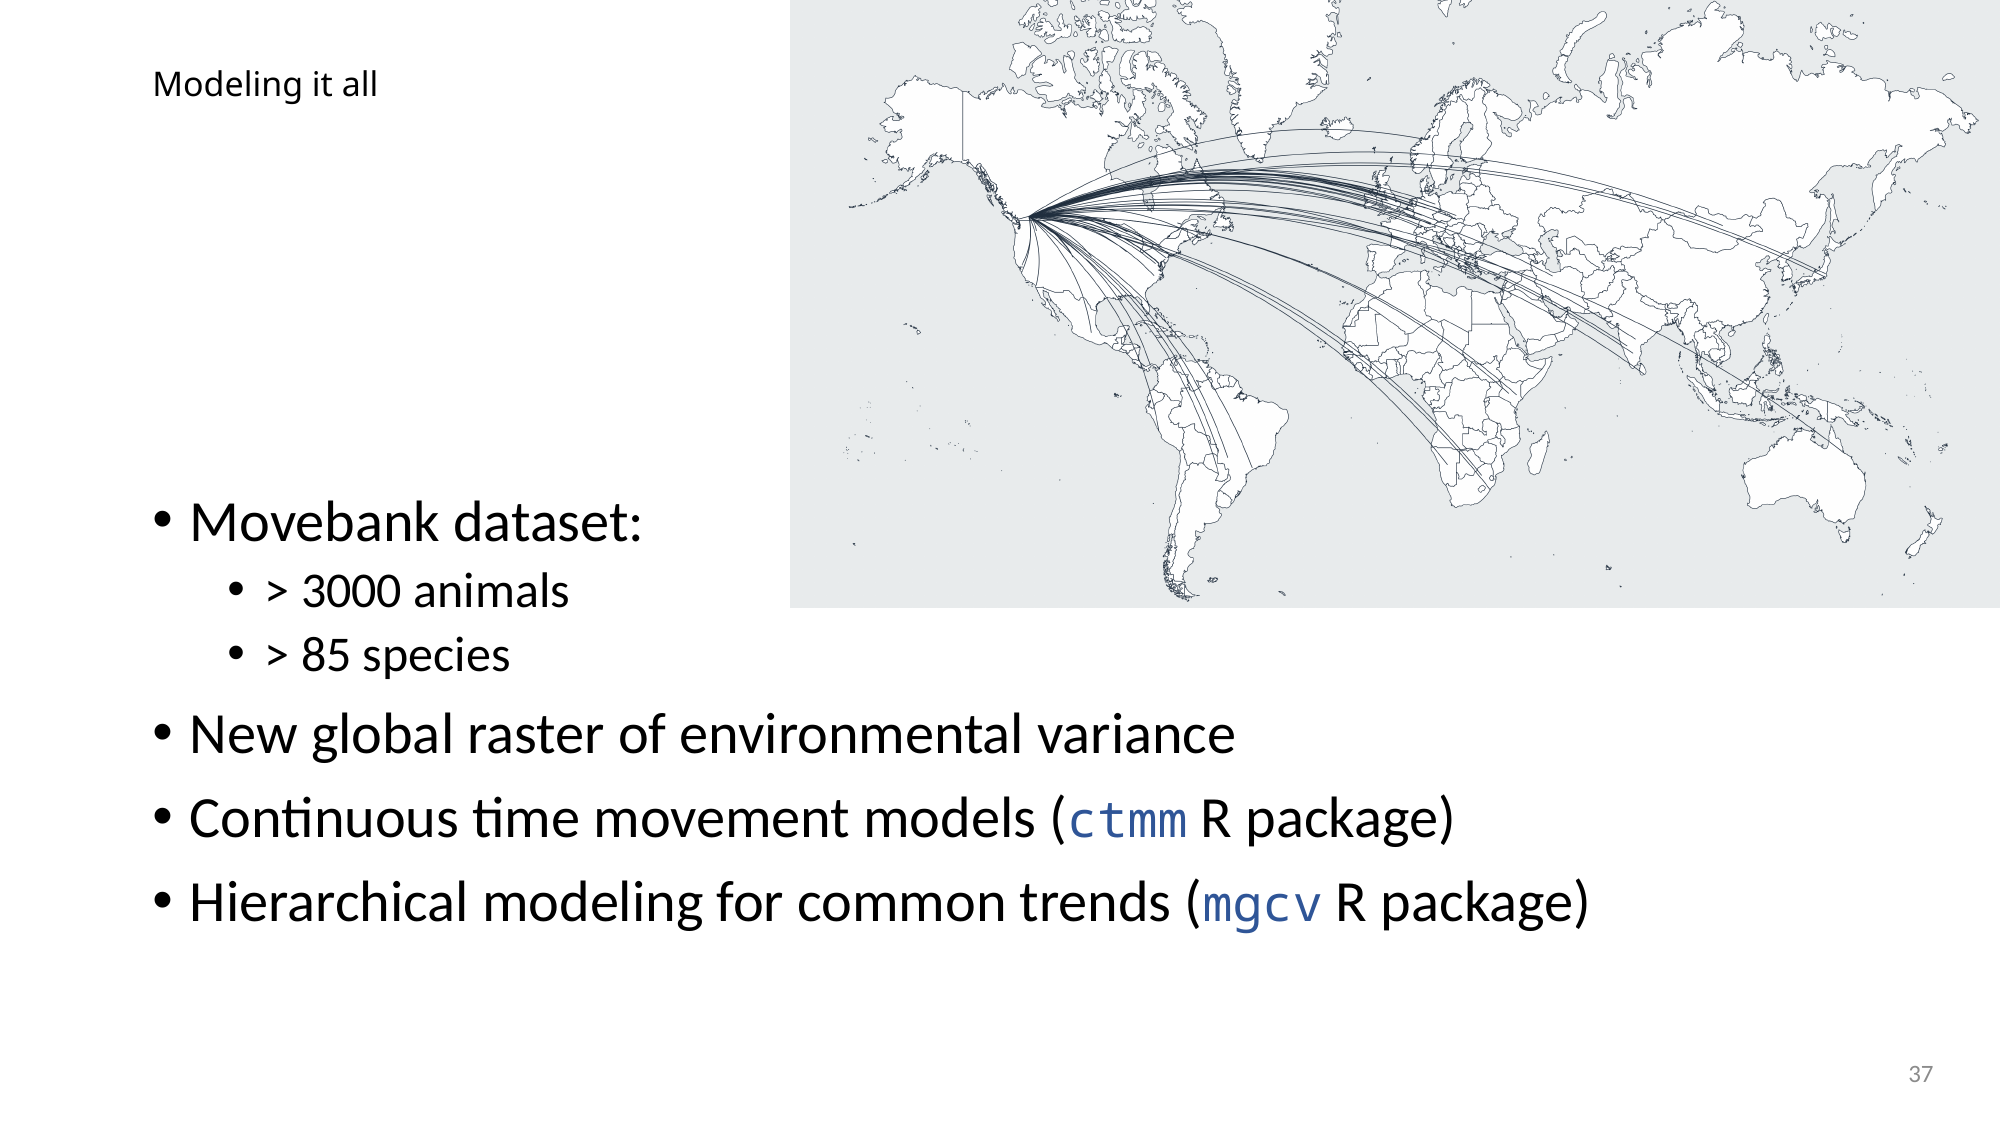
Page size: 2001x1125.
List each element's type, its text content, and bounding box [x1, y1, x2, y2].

picture [790, 0, 2000, 608]
slide_number 37 [1830, 1042, 1949, 1103]
title Modeling it all [137, 59, 790, 112]
list Movebank dataset: > 3000 animals > 85 species New global raster of environmental variance Continuous time movement models (ctmm R package) Hierarchical modeling for common trends (mgcv R package) [137, 141, 1874, 1014]
